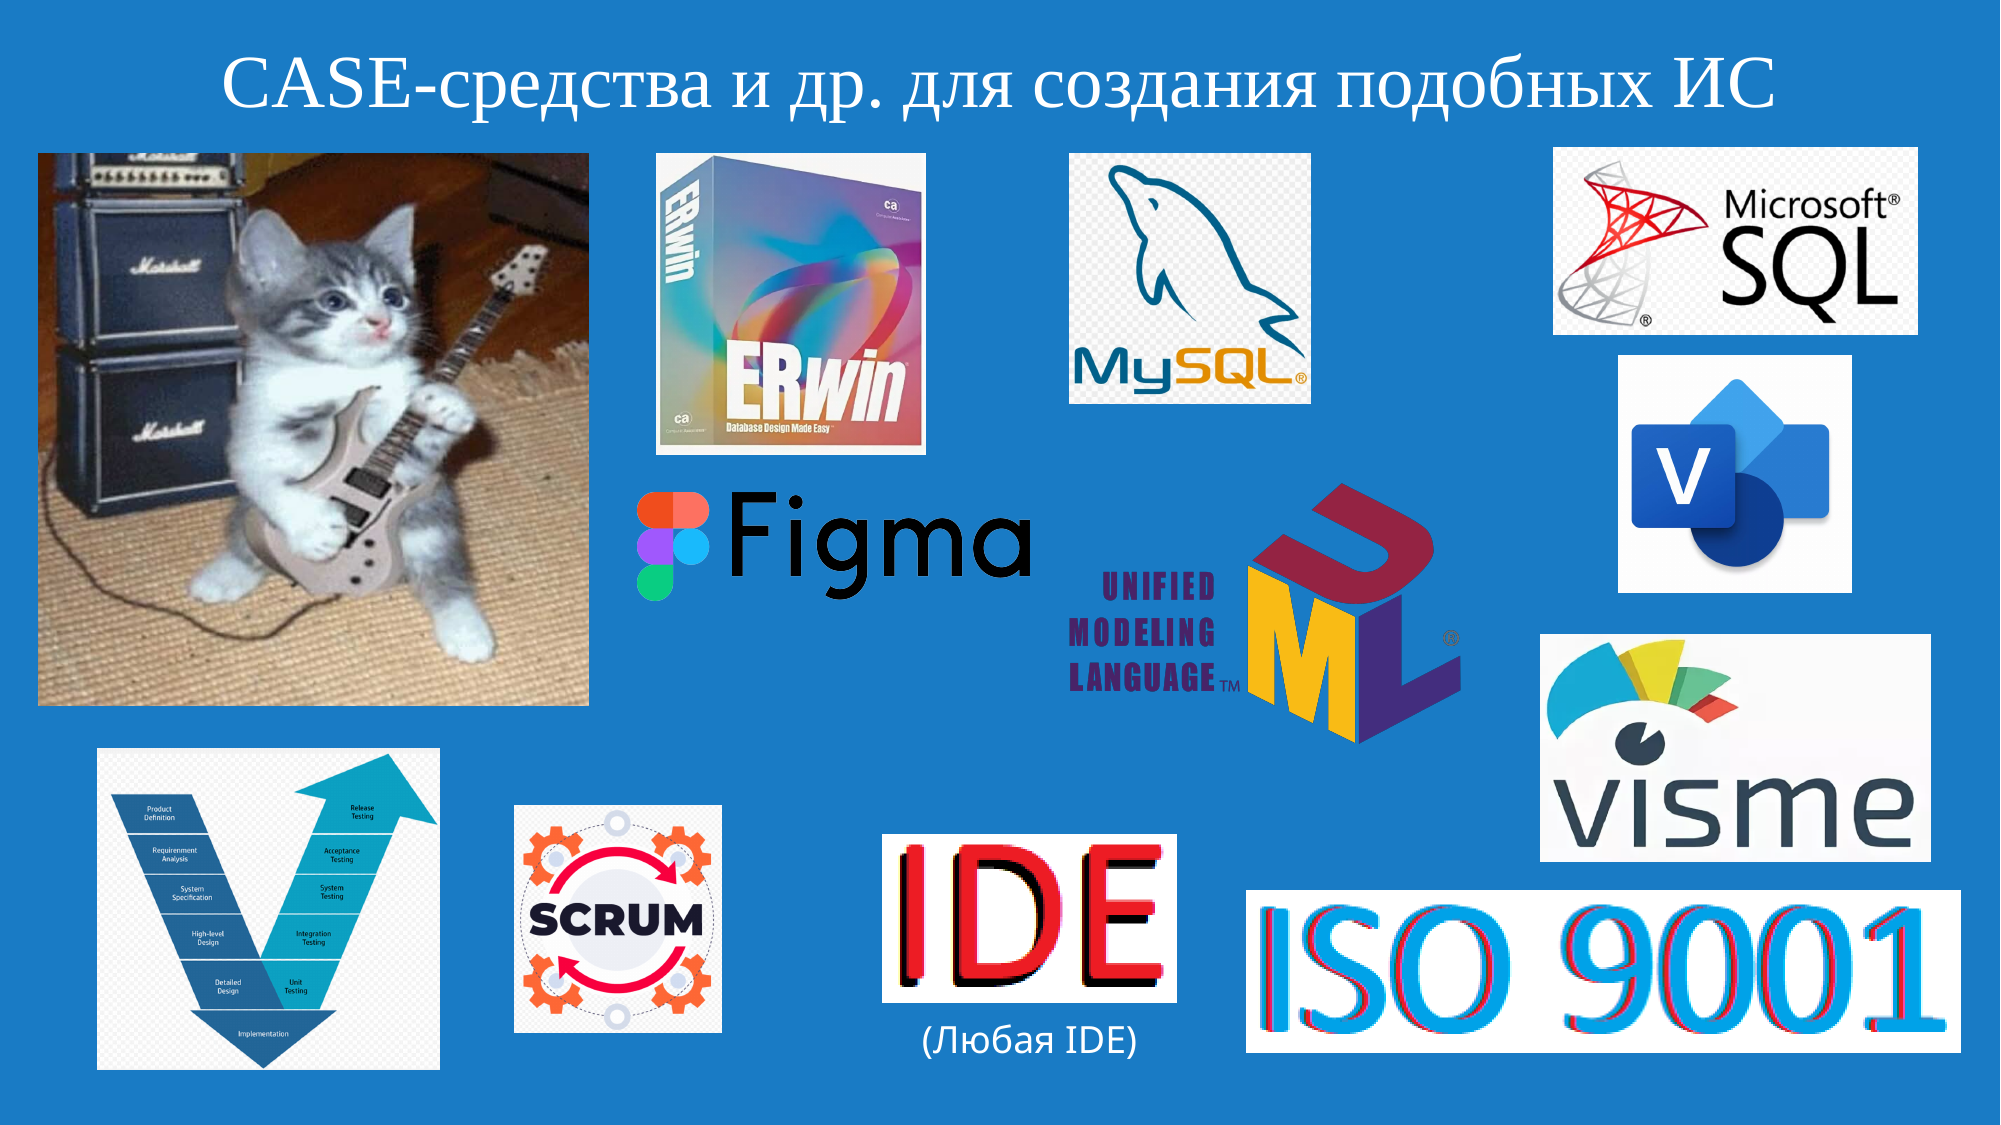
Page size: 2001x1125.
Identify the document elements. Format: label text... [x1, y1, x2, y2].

picture [96, 747, 441, 1070]
picture [655, 152, 926, 456]
picture [1552, 147, 1918, 336]
picture [513, 804, 722, 1033]
text_box (Любая IDE) [907, 1008, 1153, 1069]
title CASE-средства и др. для создания подобных ИС [82, 2, 1918, 132]
picture [637, 491, 1031, 601]
picture [1068, 152, 1311, 405]
picture [1539, 634, 1932, 863]
picture [1067, 471, 1463, 760]
picture [37, 152, 590, 707]
picture [1618, 354, 1853, 593]
picture [1245, 890, 1962, 1054]
picture [882, 834, 1177, 1004]
